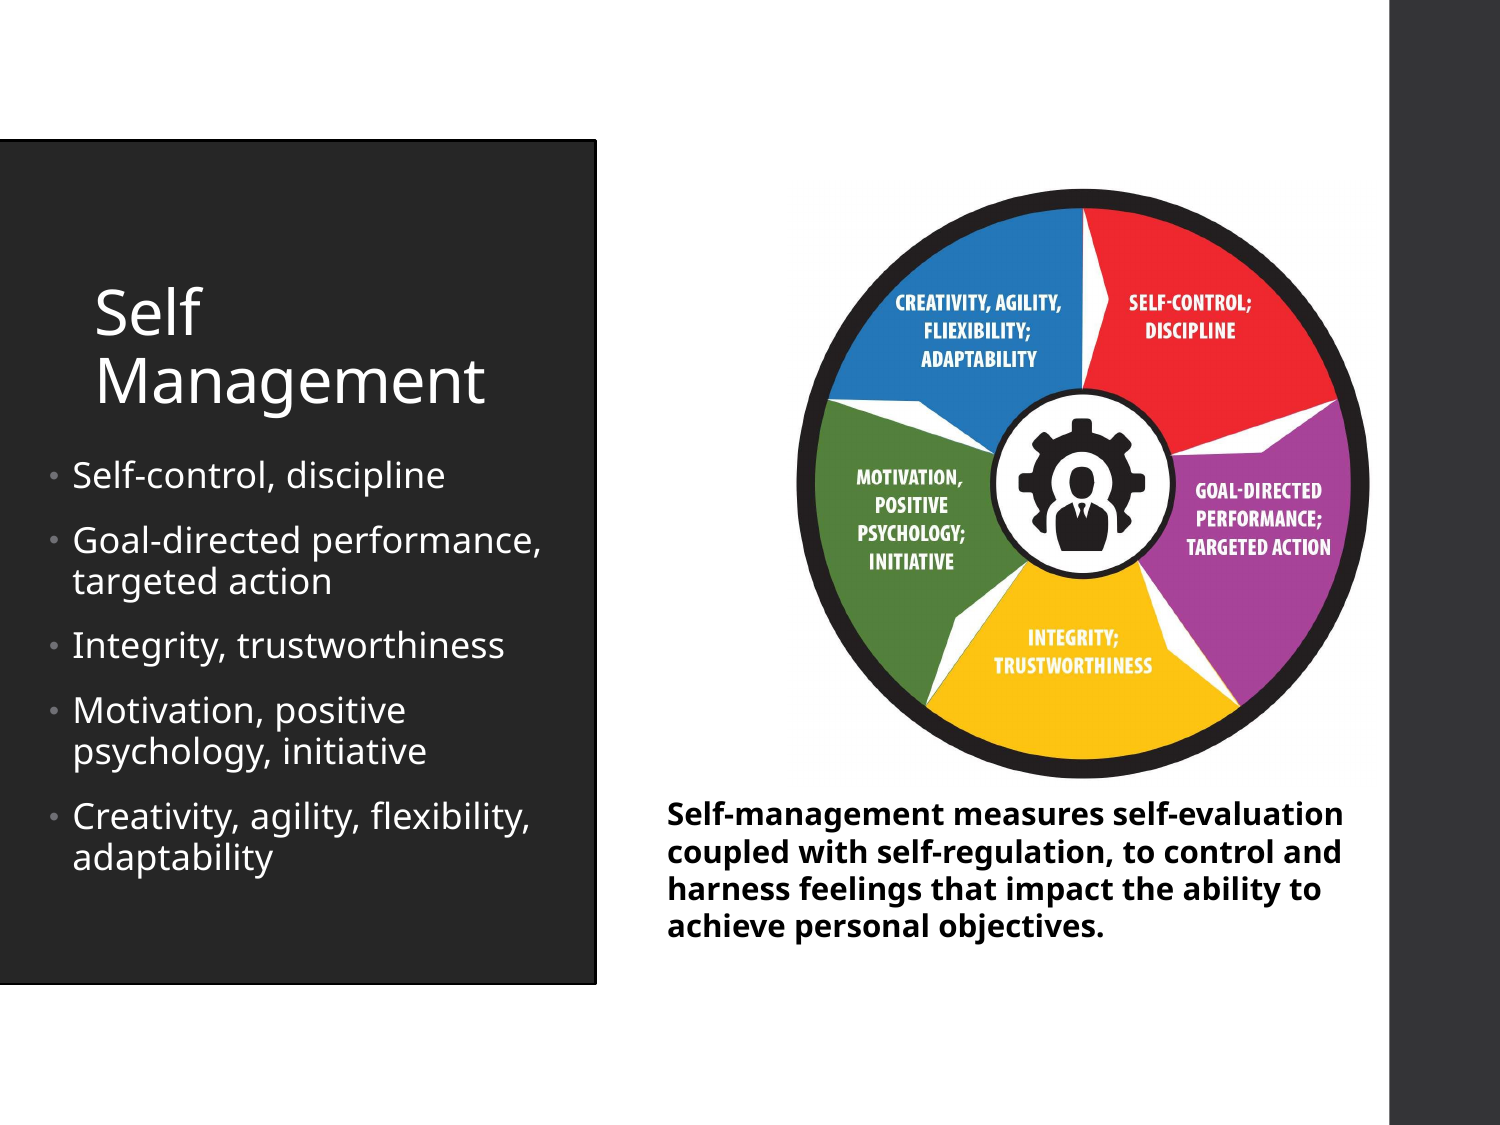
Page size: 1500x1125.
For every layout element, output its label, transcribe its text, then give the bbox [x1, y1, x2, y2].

title Self Management [79, 218, 531, 425]
list Self-control, discipline Goal-directed performance, targeted action Integrity, trustworthiness Motivation, positive psychology, initiative Creativity, agility, flexibility, adaptability [34, 448, 561, 914]
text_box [787, 179, 1377, 788]
text_box [0, 139, 597, 985]
text_box Self-management measures self-evaluation coupled with self-regulation, to control and harness feelings that impact the ability to achieve personal objectives. [652, 786, 1452, 952]
